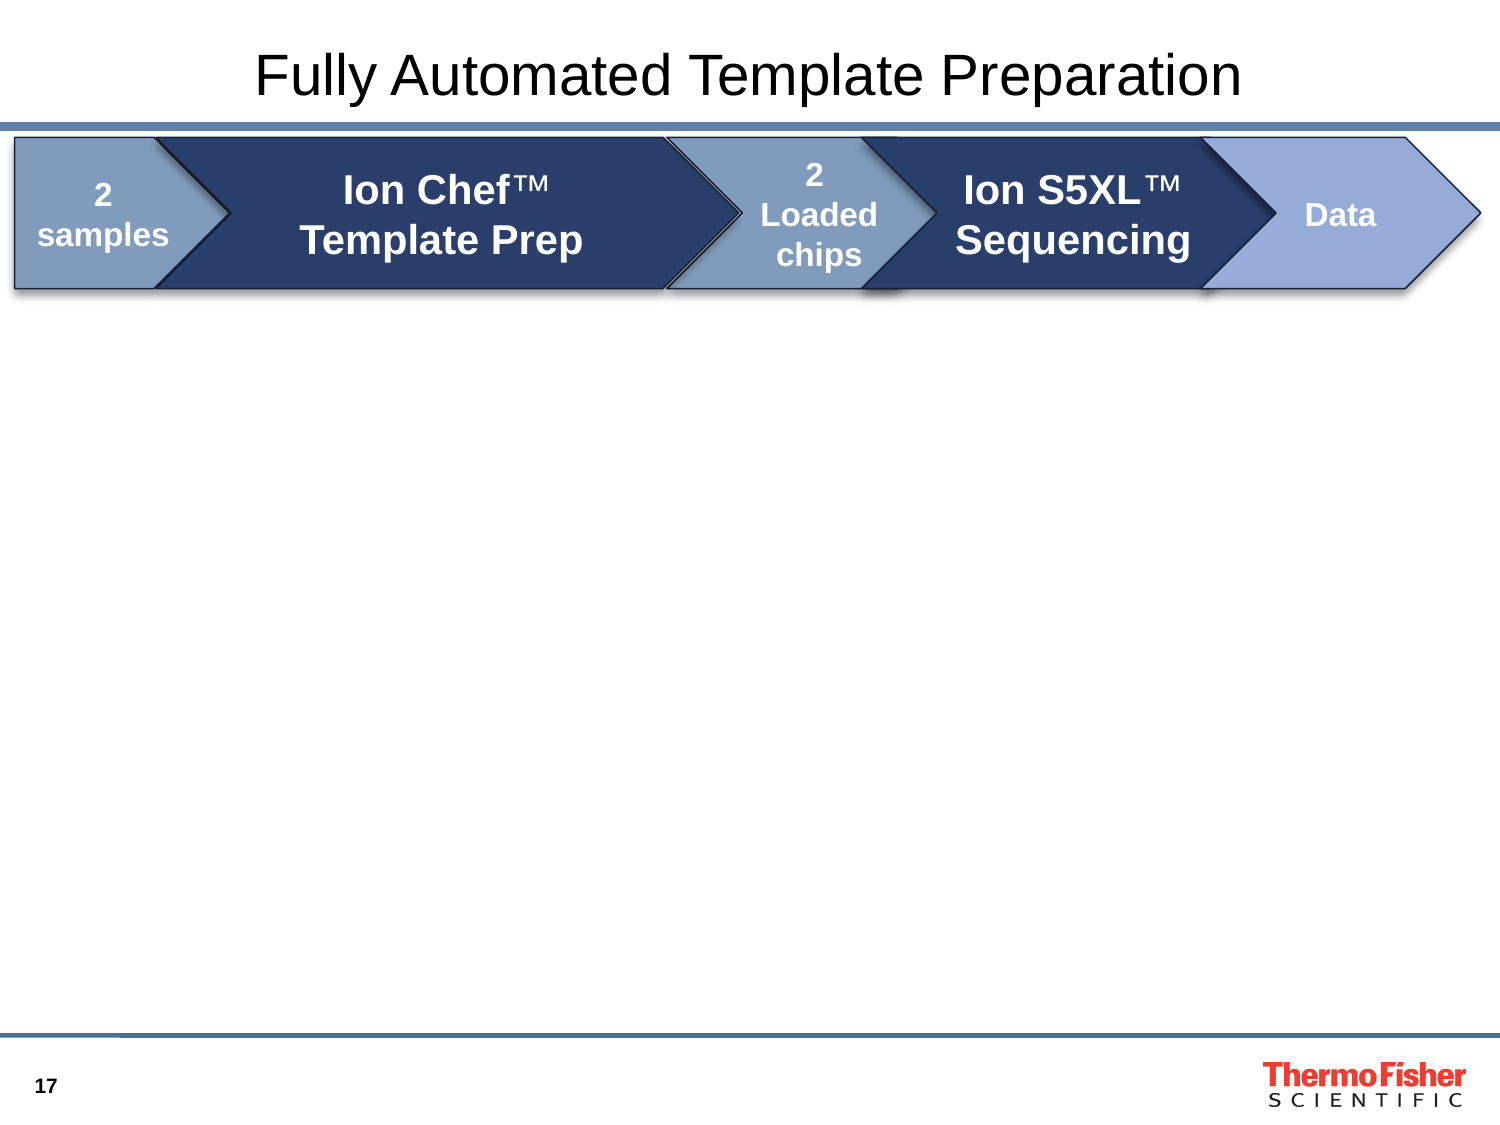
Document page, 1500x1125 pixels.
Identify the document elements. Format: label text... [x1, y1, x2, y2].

title Fully Automated Template Preparation [116, 6, 1382, 137]
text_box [14, 137, 1482, 289]
picture [1263, 1062, 1466, 1107]
